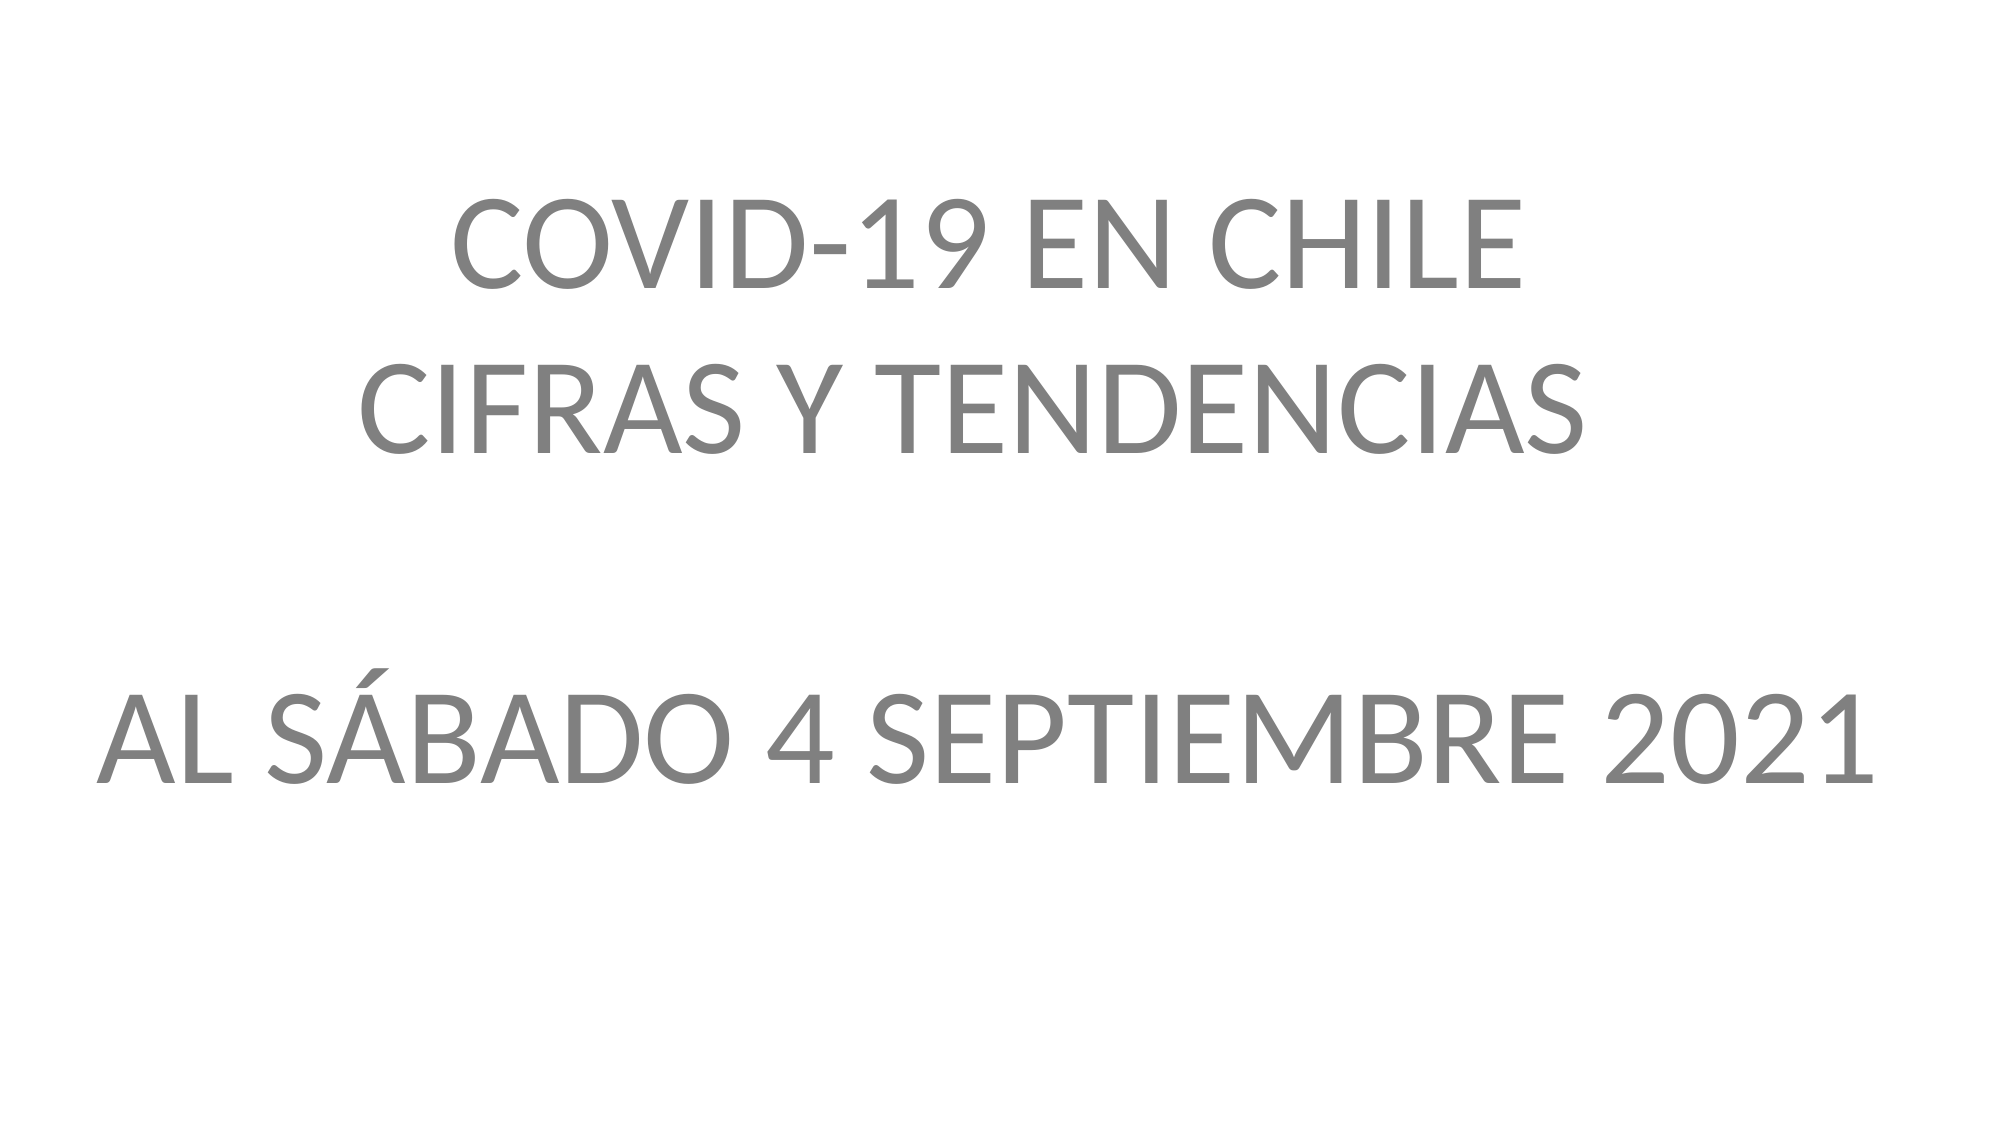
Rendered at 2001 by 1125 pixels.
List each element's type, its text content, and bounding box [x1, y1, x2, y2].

text_box COVID-19 EN CHILE CIFRAS Y TENDENCIAS AL SÁBADO 4 SEPTIEMBRE 2021 [81, 143, 1897, 819]
